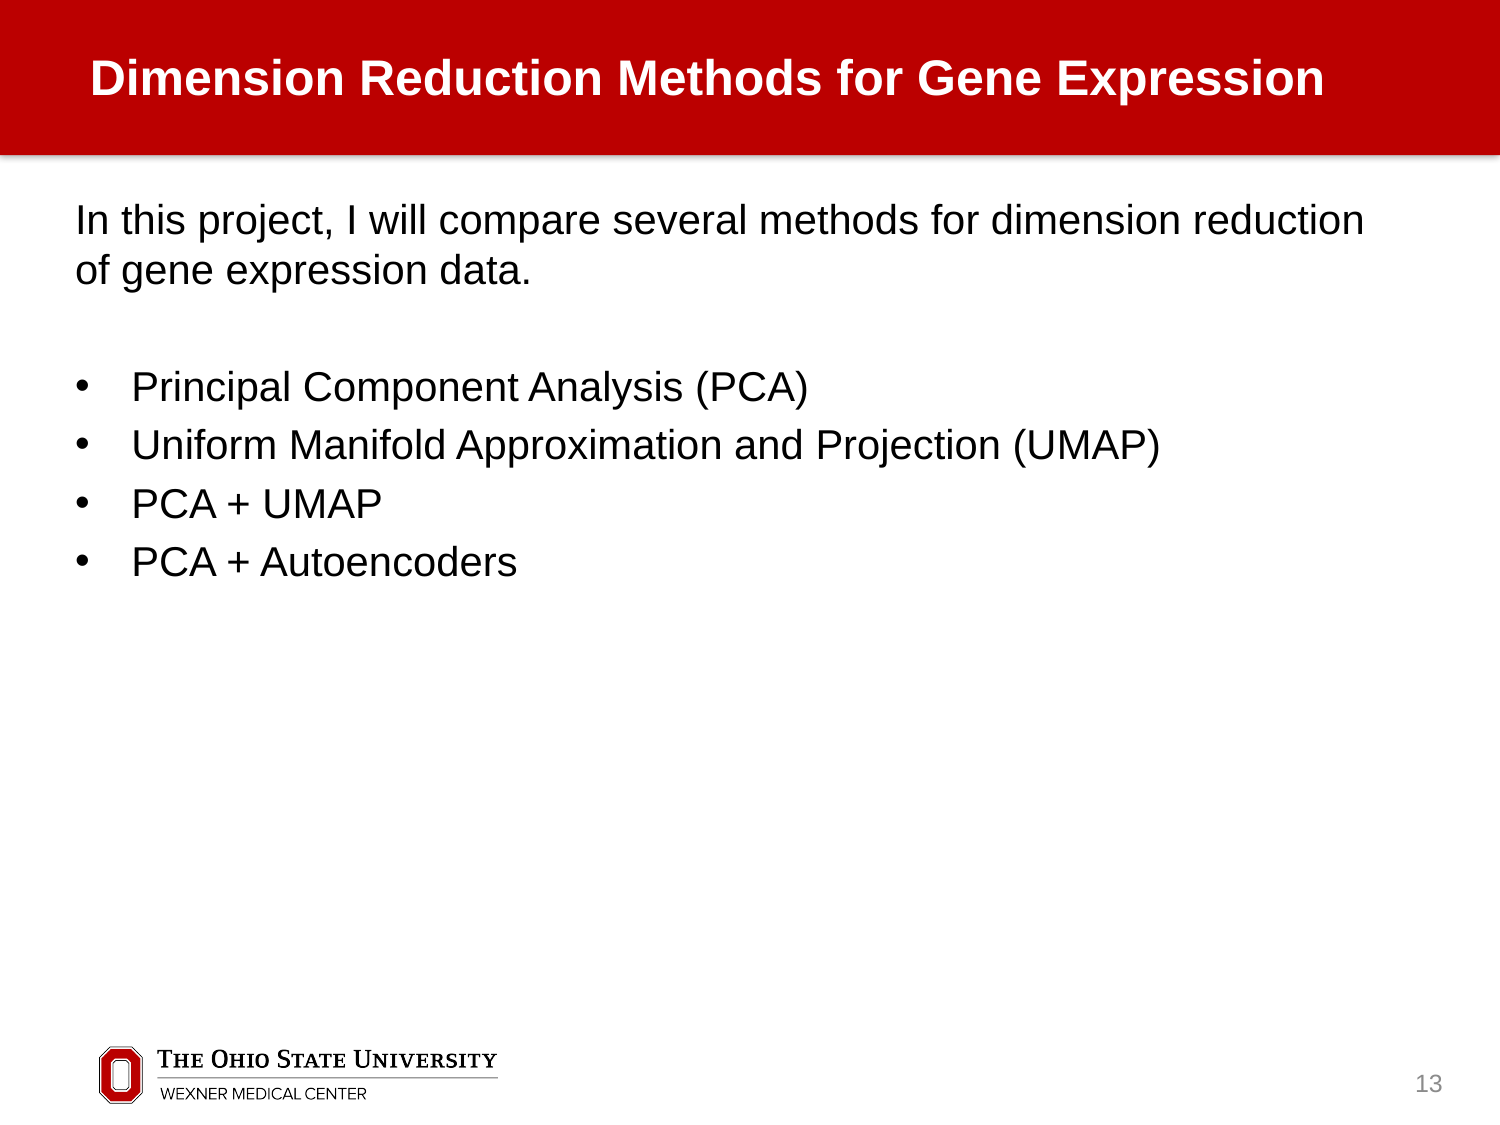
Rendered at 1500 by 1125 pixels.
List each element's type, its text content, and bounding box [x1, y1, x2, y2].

text_box 13 [1400, 1045, 1472, 1105]
text_box In this project, I will compare several methods for dimension reduction of gene expression data. Principal Component Analysis (PCA) Uniform Manifold Approximation and Projection (UMAP) PCA + UMAP PCA + Autoencoders [75, 192, 1425, 1002]
picture [99, 1025, 498, 1125]
text_box Dimension Reduction Methods for Gene Expression [75, 37, 1425, 114]
